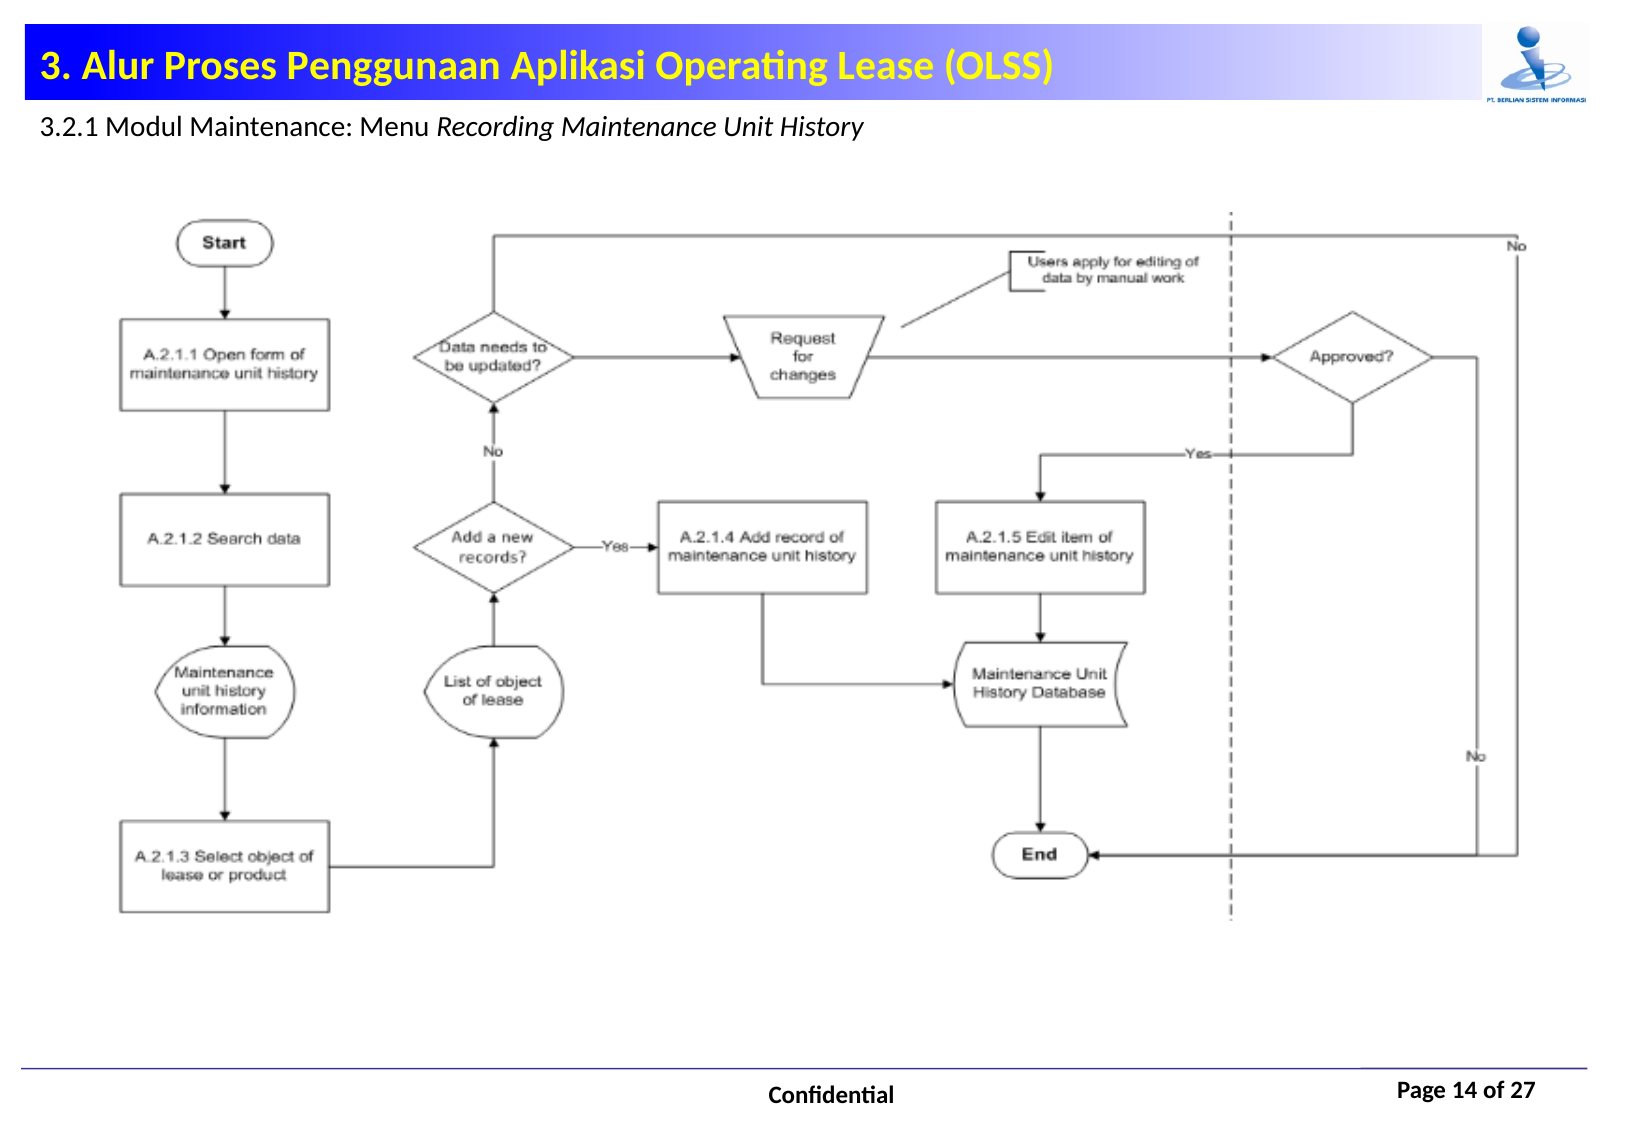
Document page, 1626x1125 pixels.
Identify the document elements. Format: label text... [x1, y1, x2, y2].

text_box 3.2.1 Modul Maintenance: Menu Recording Maintenance Unit History [24, 99, 1525, 150]
text_box 3. Alur Proses Penggunaan Aplikasi Operating Lease (OLSS) [24, 24, 1088, 101]
picture [112, 212, 1534, 922]
picture [1482, 22, 1590, 105]
